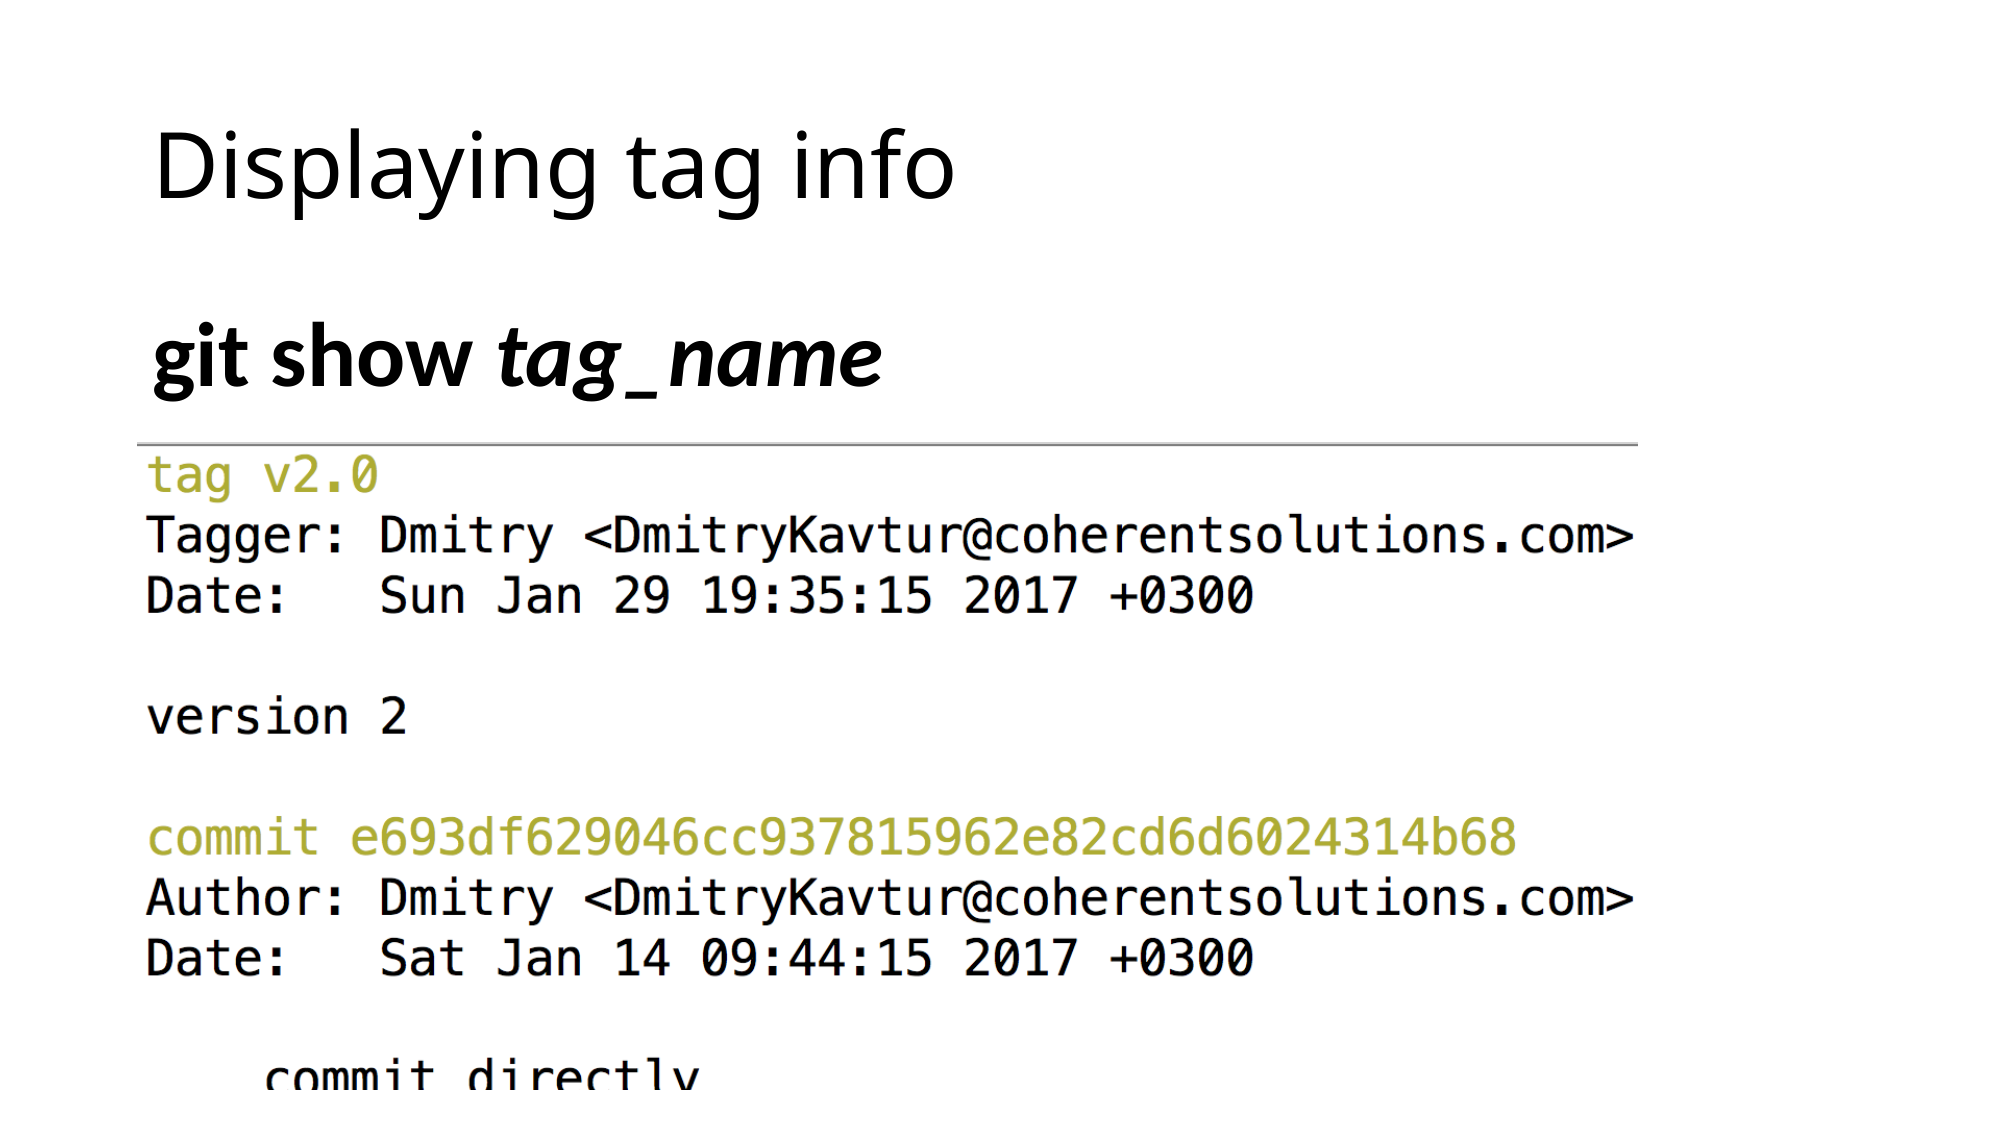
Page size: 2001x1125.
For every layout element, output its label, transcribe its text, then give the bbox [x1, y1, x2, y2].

picture [137, 442, 1638, 1091]
title Displaying tag info [137, 59, 1863, 278]
list git show tag_name [137, 299, 1863, 1014]
